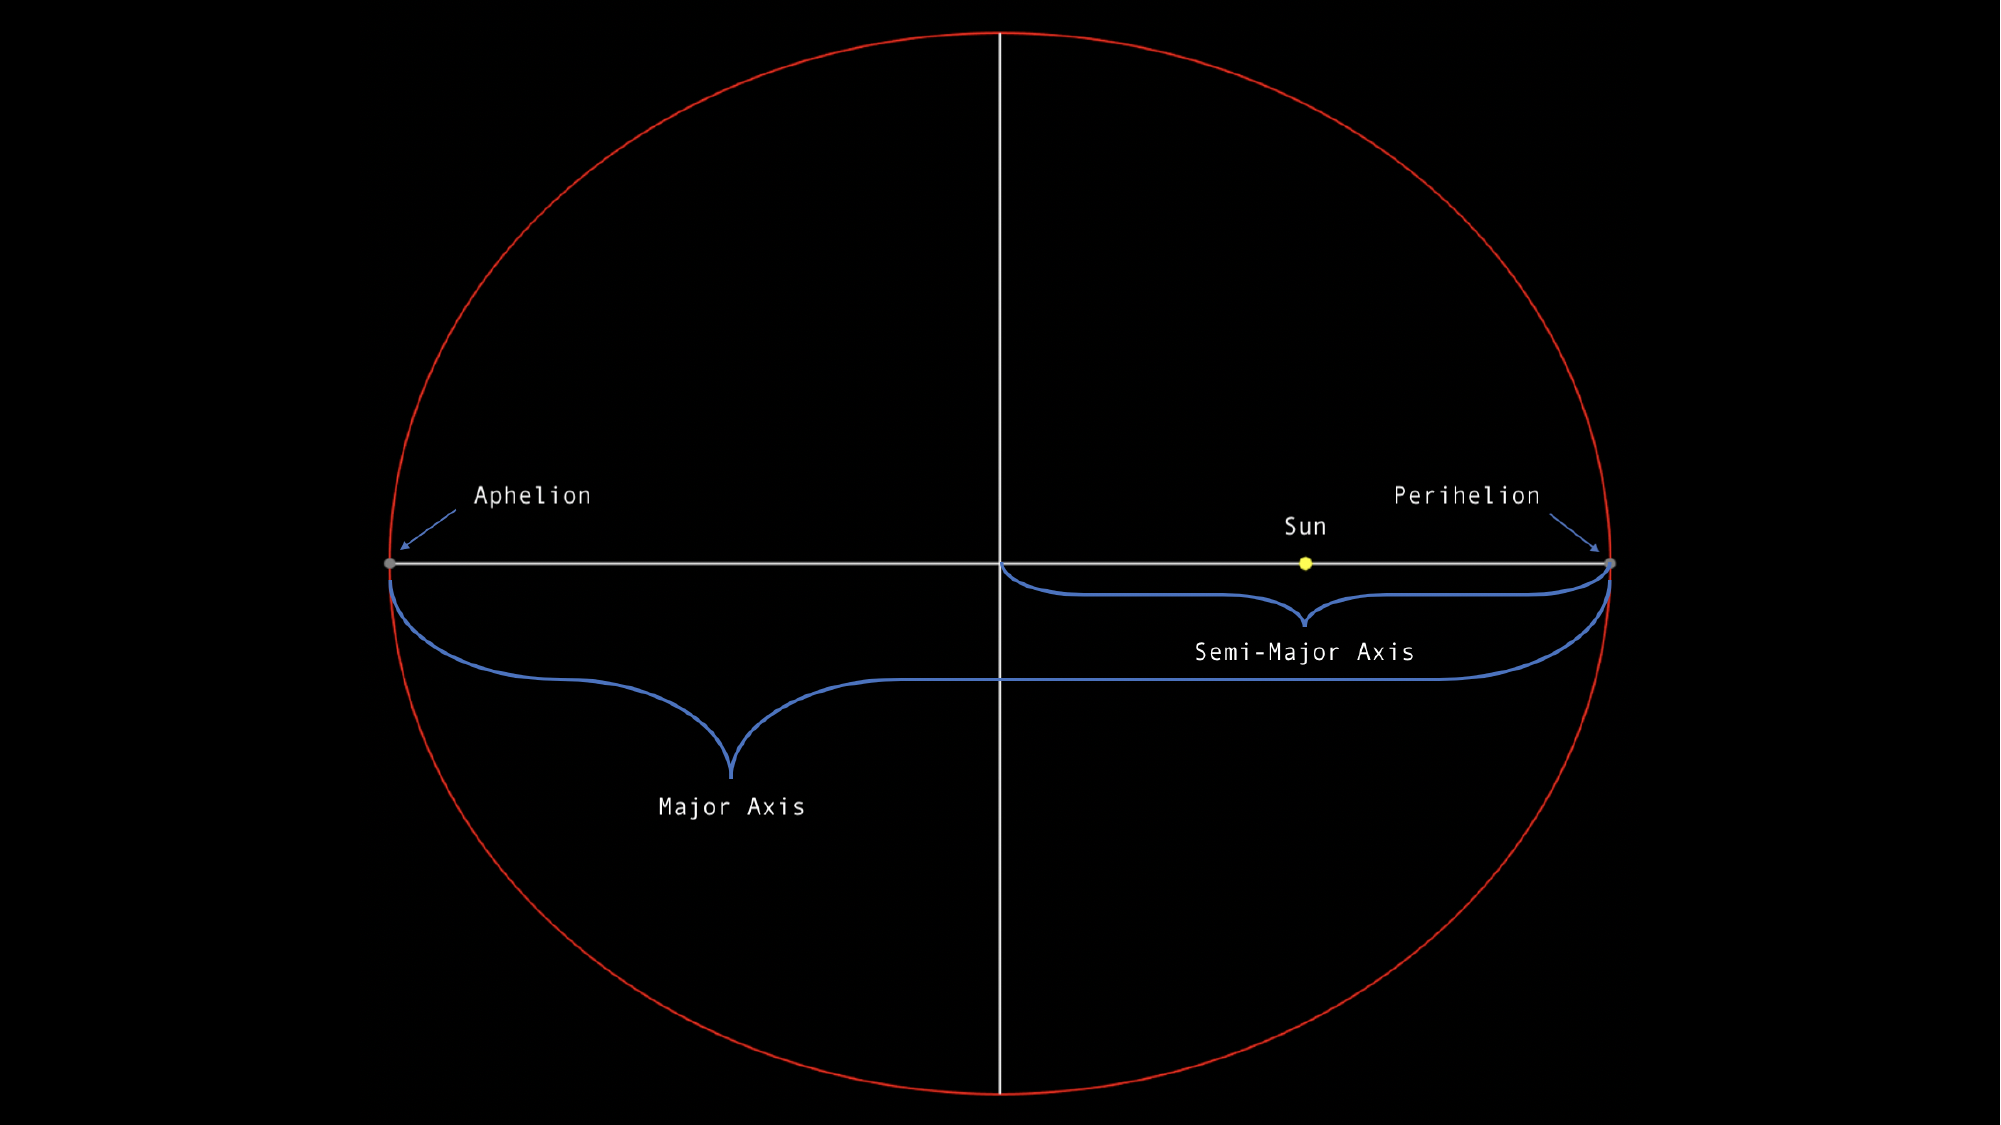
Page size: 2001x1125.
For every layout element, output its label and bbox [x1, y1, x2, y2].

list [359, 0, 1641, 1125]
